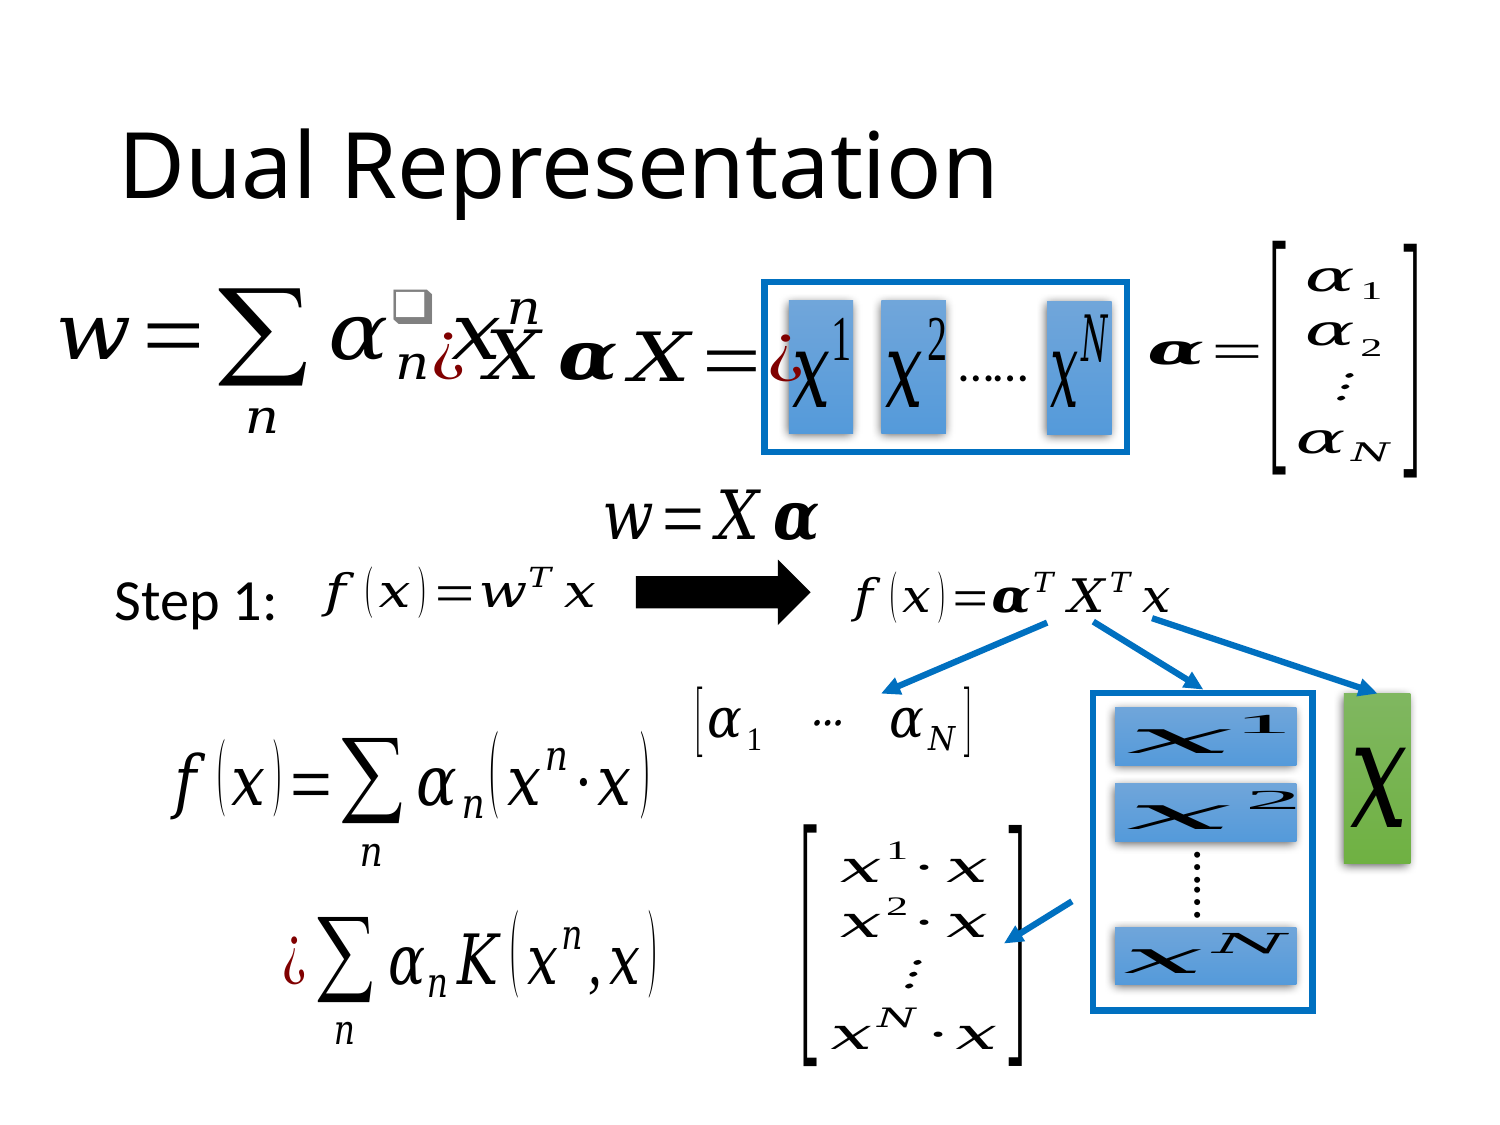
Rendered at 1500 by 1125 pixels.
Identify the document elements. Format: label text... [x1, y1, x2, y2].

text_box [1093, 621, 1152, 690]
text_box Step 1: [74, 554, 318, 640]
text_box [764, 281, 1128, 453]
text_box [1092, 692, 1314, 1012]
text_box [1004, 901, 1072, 944]
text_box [1115, 707, 1297, 985]
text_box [881, 622, 1048, 694]
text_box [1152, 618, 1378, 694]
text_box [635, 559, 811, 626]
title Dual Representation [103, 59, 1397, 278]
